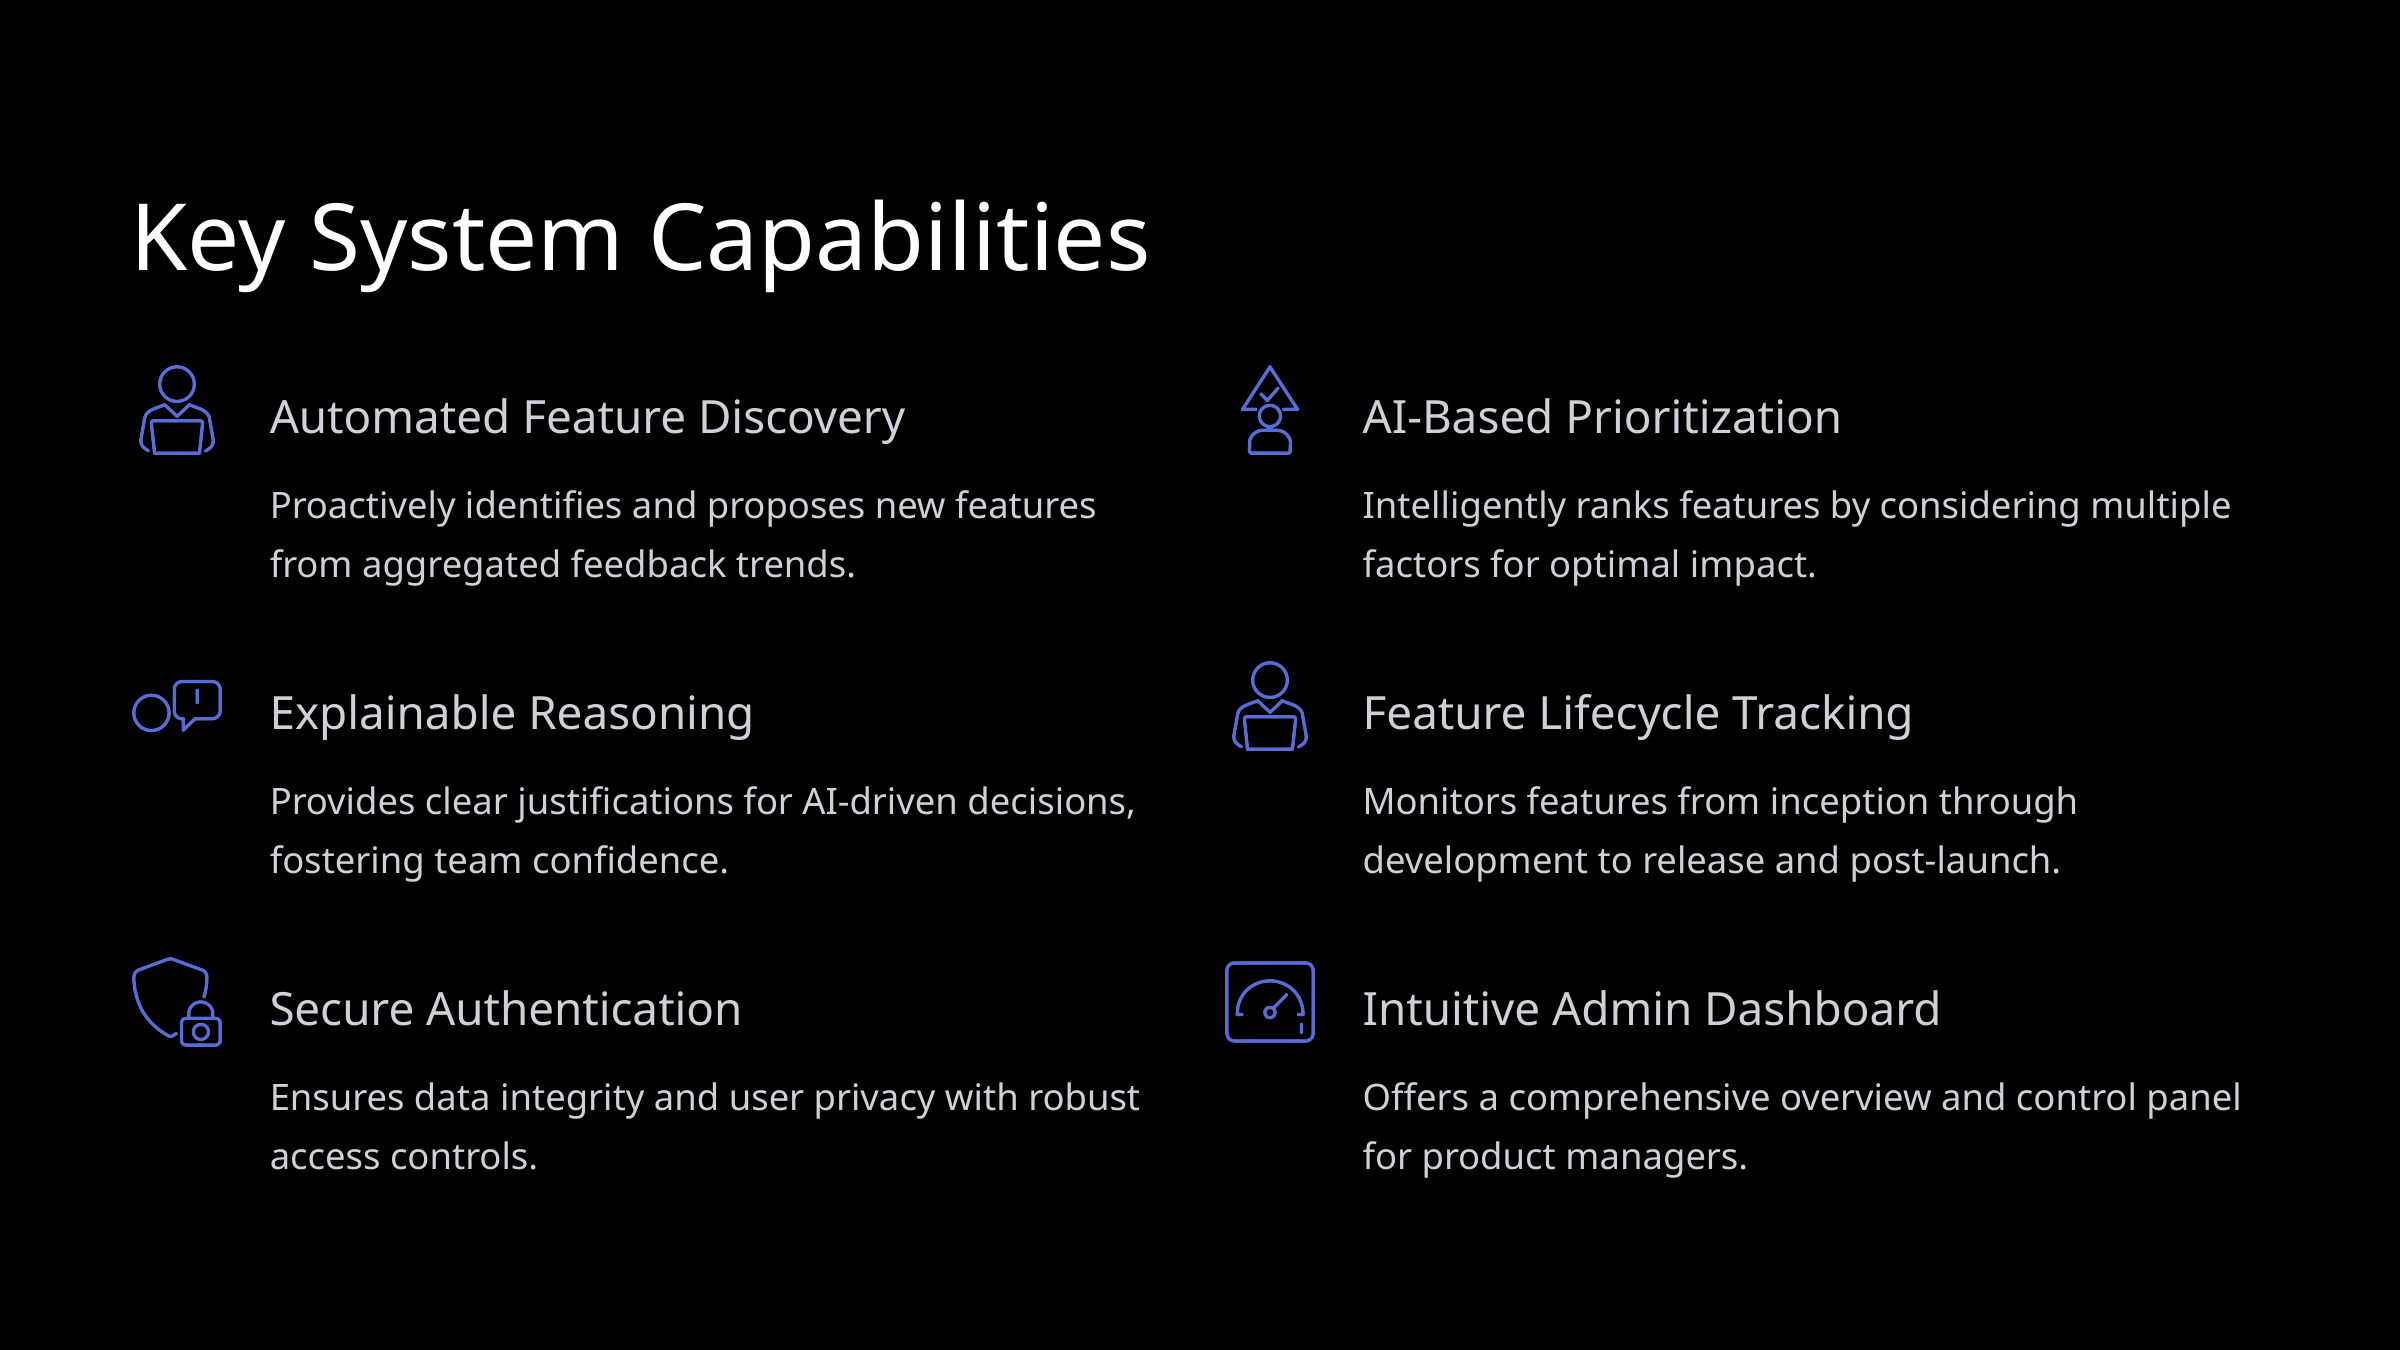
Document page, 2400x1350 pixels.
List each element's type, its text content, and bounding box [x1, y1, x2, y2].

picture [130, 955, 224, 1049]
text_box Secure Authentication [269, 977, 735, 1036]
text_box AI-Based Prioritization [1362, 385, 1832, 444]
text_box Monitors features from inception through development to release and post-launch. [1362, 761, 2270, 881]
picture [130, 363, 224, 457]
text_box Intuitive Admin Dashboard [1362, 977, 1914, 1036]
text_box Explainable Reasoning [269, 681, 739, 740]
picture [1223, 659, 1317, 753]
text_box Automated Feature Discovery [269, 385, 884, 444]
text_box Provides clear justifications for AI-driven decisions, fostering team confidence. [269, 761, 1177, 881]
text_box Ensures data integrity and user privacy with robust access controls. [269, 1058, 1177, 1178]
text_box Proactively identifies and proposes new features from aggregated feedback trends. [269, 466, 1177, 586]
text_box Intelligently ranks features by considering multiple factors for optimal impact. [1362, 466, 2270, 586]
picture [1223, 955, 1317, 1049]
text_box Key System Capabilities [130, 172, 1130, 290]
text_box Feature Lifecycle Tracking [1362, 681, 1908, 740]
text_box Offers a comprehensive overview and control panel for product managers. [1362, 1058, 2270, 1178]
picture [130, 659, 224, 753]
picture [1223, 363, 1317, 457]
